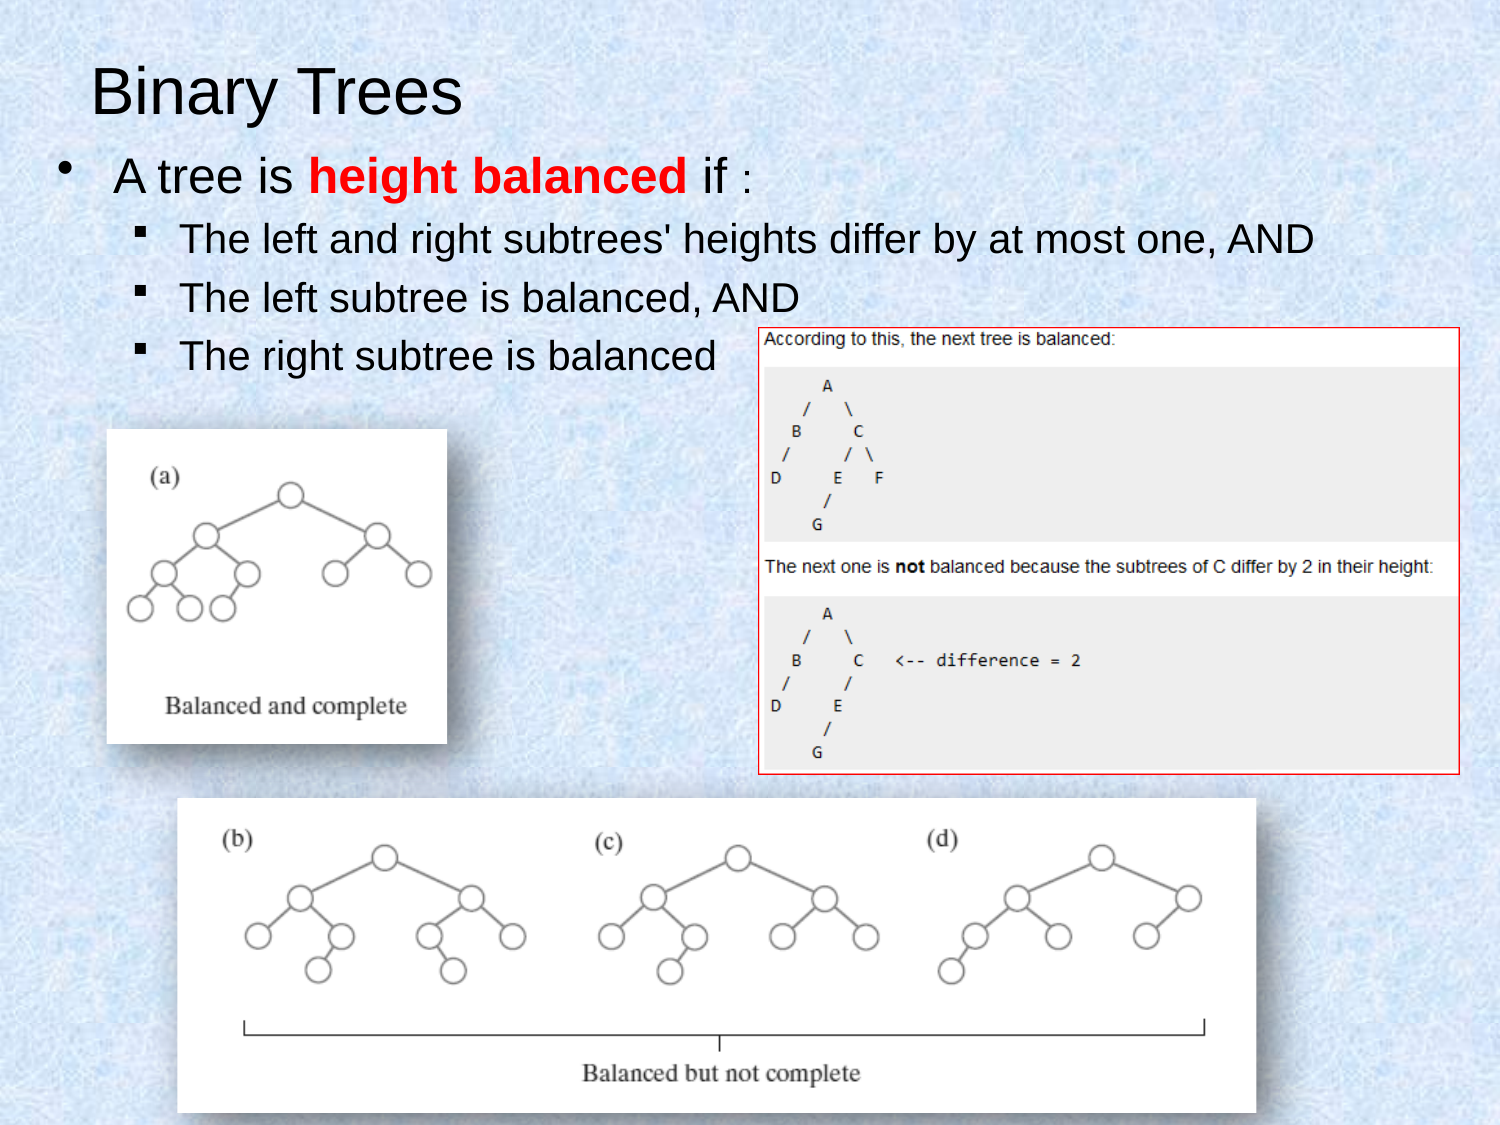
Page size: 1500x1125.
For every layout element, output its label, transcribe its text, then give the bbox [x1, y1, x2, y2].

picture [0, 0, 1500, 1125]
list A tree is height balanced if : The left and right subtrees' heights differ by at most one, AND The left subtree is balanced, AND The right subtree is balanced [41, 136, 1392, 478]
title Binary Trees [75, 45, 1425, 132]
